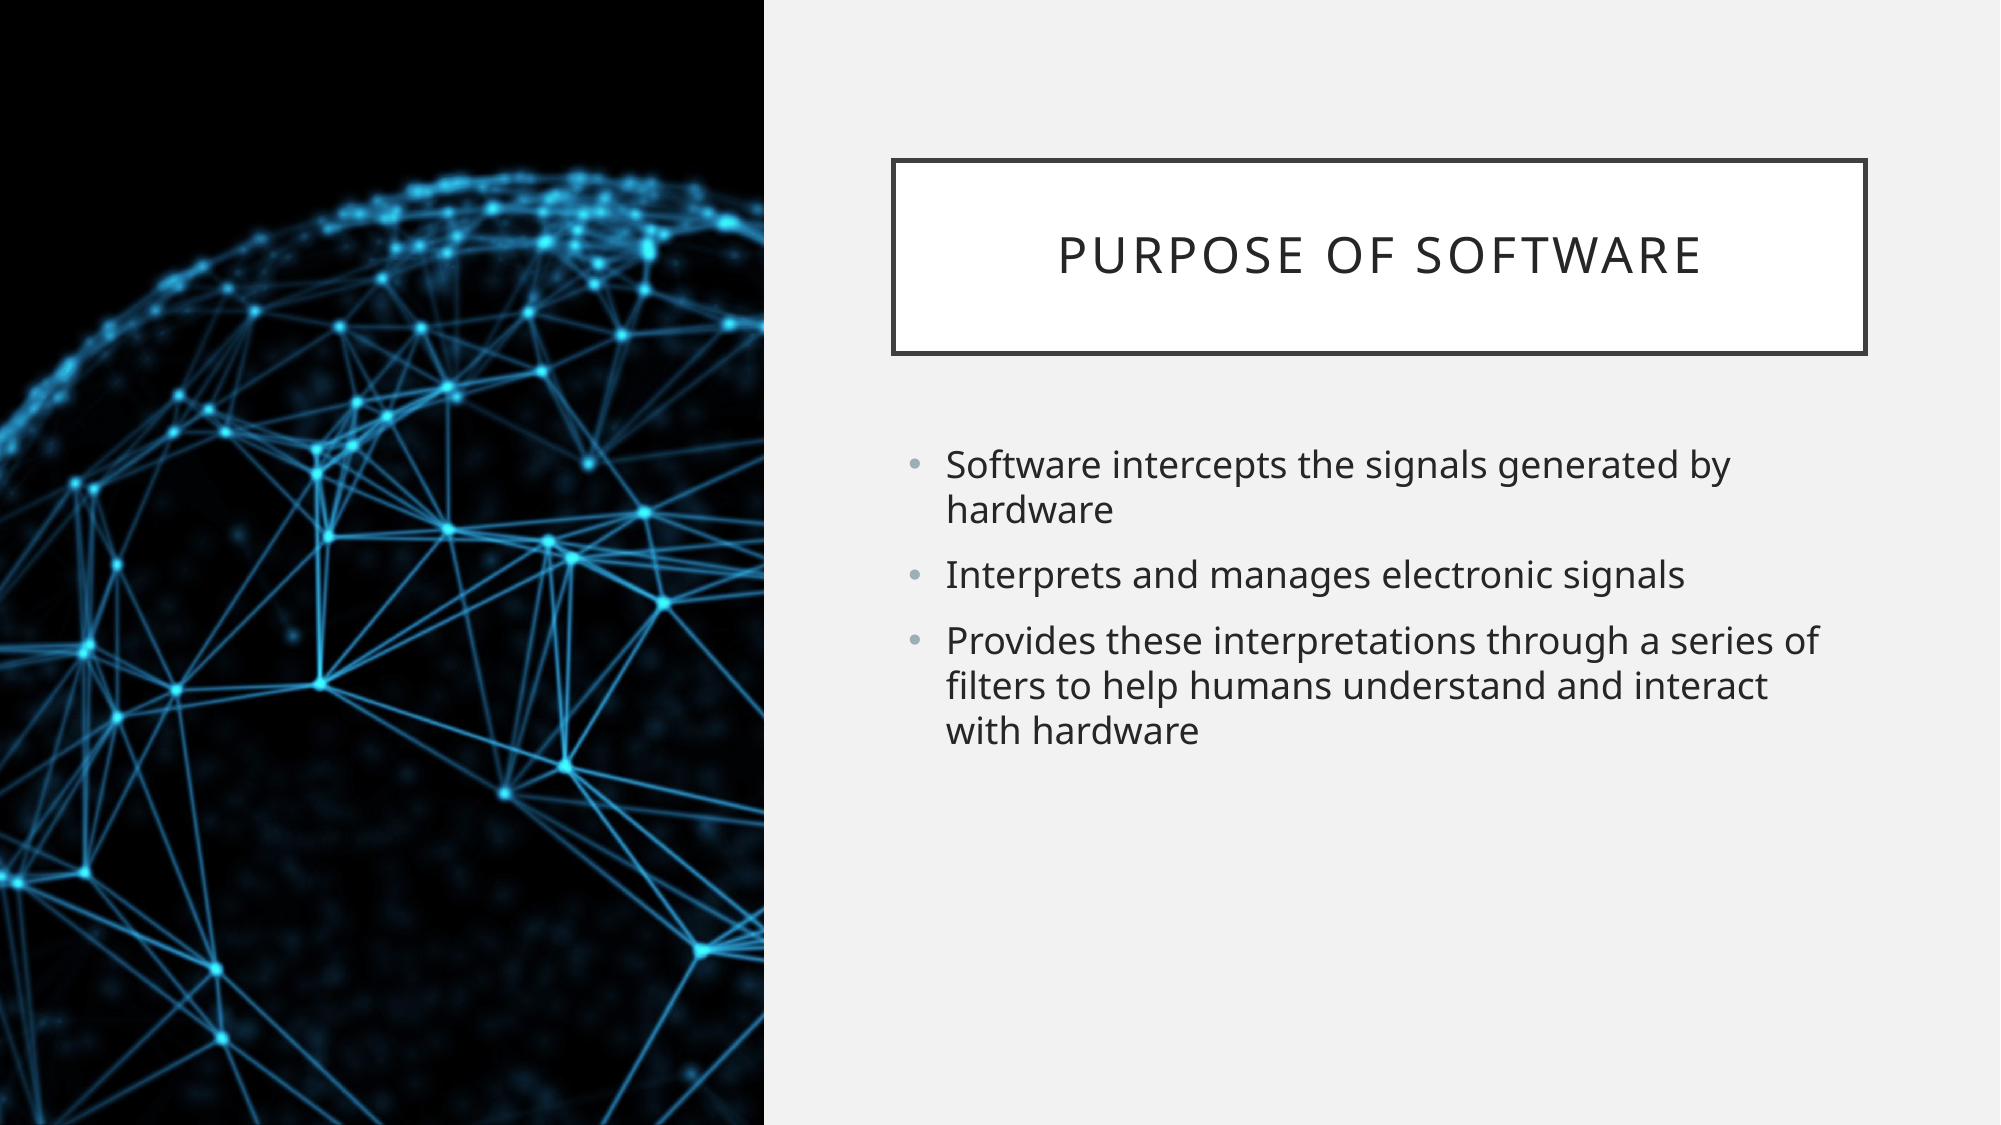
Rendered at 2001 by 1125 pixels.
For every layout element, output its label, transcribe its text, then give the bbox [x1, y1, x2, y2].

title Purpose of software [891, 158, 1868, 356]
list Software intercepts the signals generated by hardware Interprets and manages electronic signals Provides these interpretations through a series of filters to help humans understand and interact with hardware [893, 433, 1866, 968]
picture [0, 0, 764, 1125]
